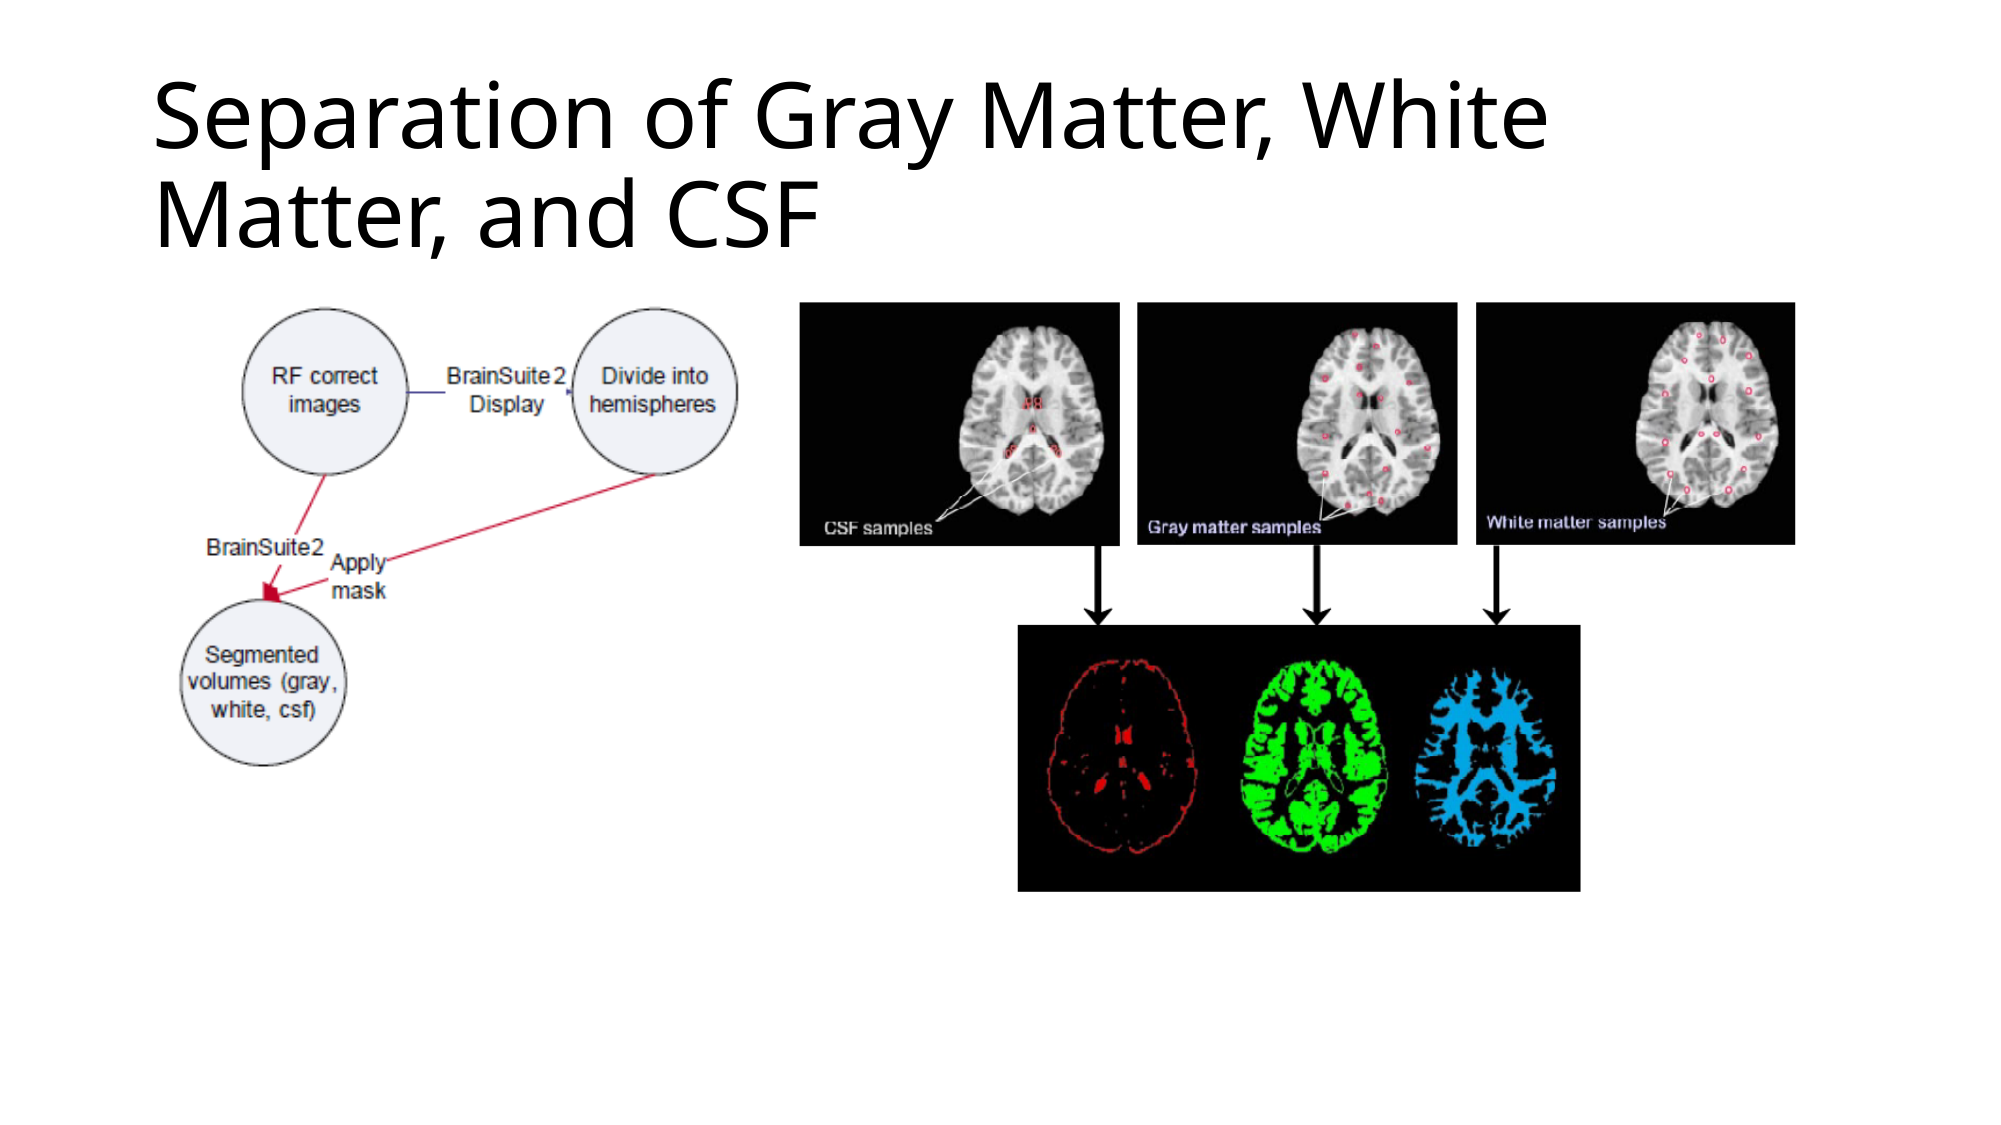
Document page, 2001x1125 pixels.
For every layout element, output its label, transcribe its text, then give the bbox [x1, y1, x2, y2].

picture [142, 277, 1815, 907]
title Separation of Gray Matter, White Matter, and CSF [137, 59, 1863, 278]
